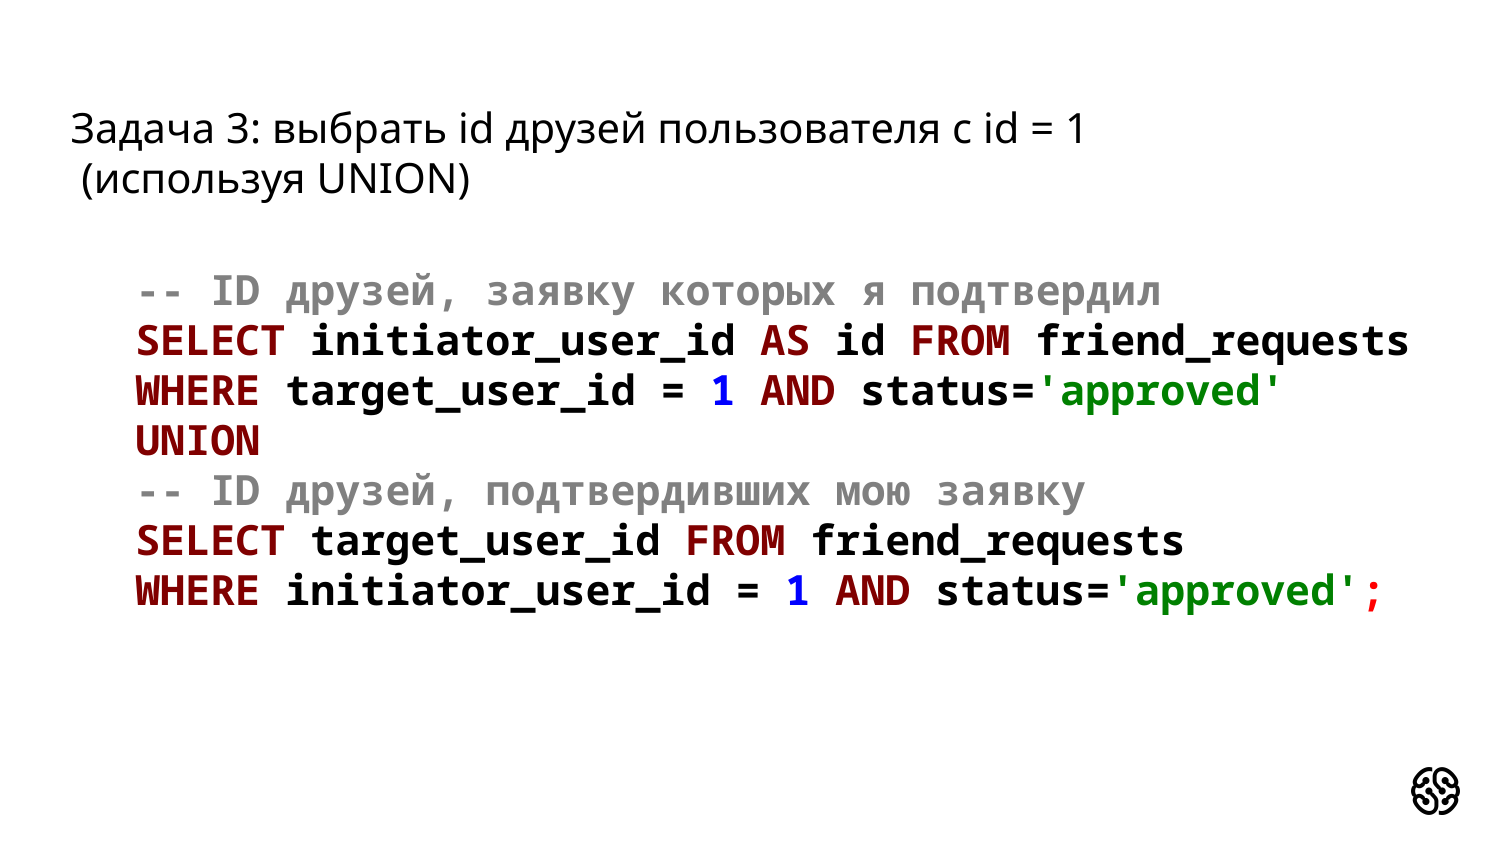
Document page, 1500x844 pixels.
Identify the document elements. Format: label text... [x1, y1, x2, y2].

title Задача 3: выбрать id друзей пользователя с id = 1 (используя UNION) [70, 101, 1500, 200]
picture [1411, 767, 1460, 815]
text_box -- ID друзей, заявку которых я подтвердил SELECT initiator_user_id AS id FROM friend_requests WHERE target_user_id = 1 AND status='approved' UNION -- ID друзей, подтвердивших мою заявку SELECT target_user_id FROM friend_requests WHERE initiator_user_id = 1 AND status='approved'; [120, 256, 1500, 622]
